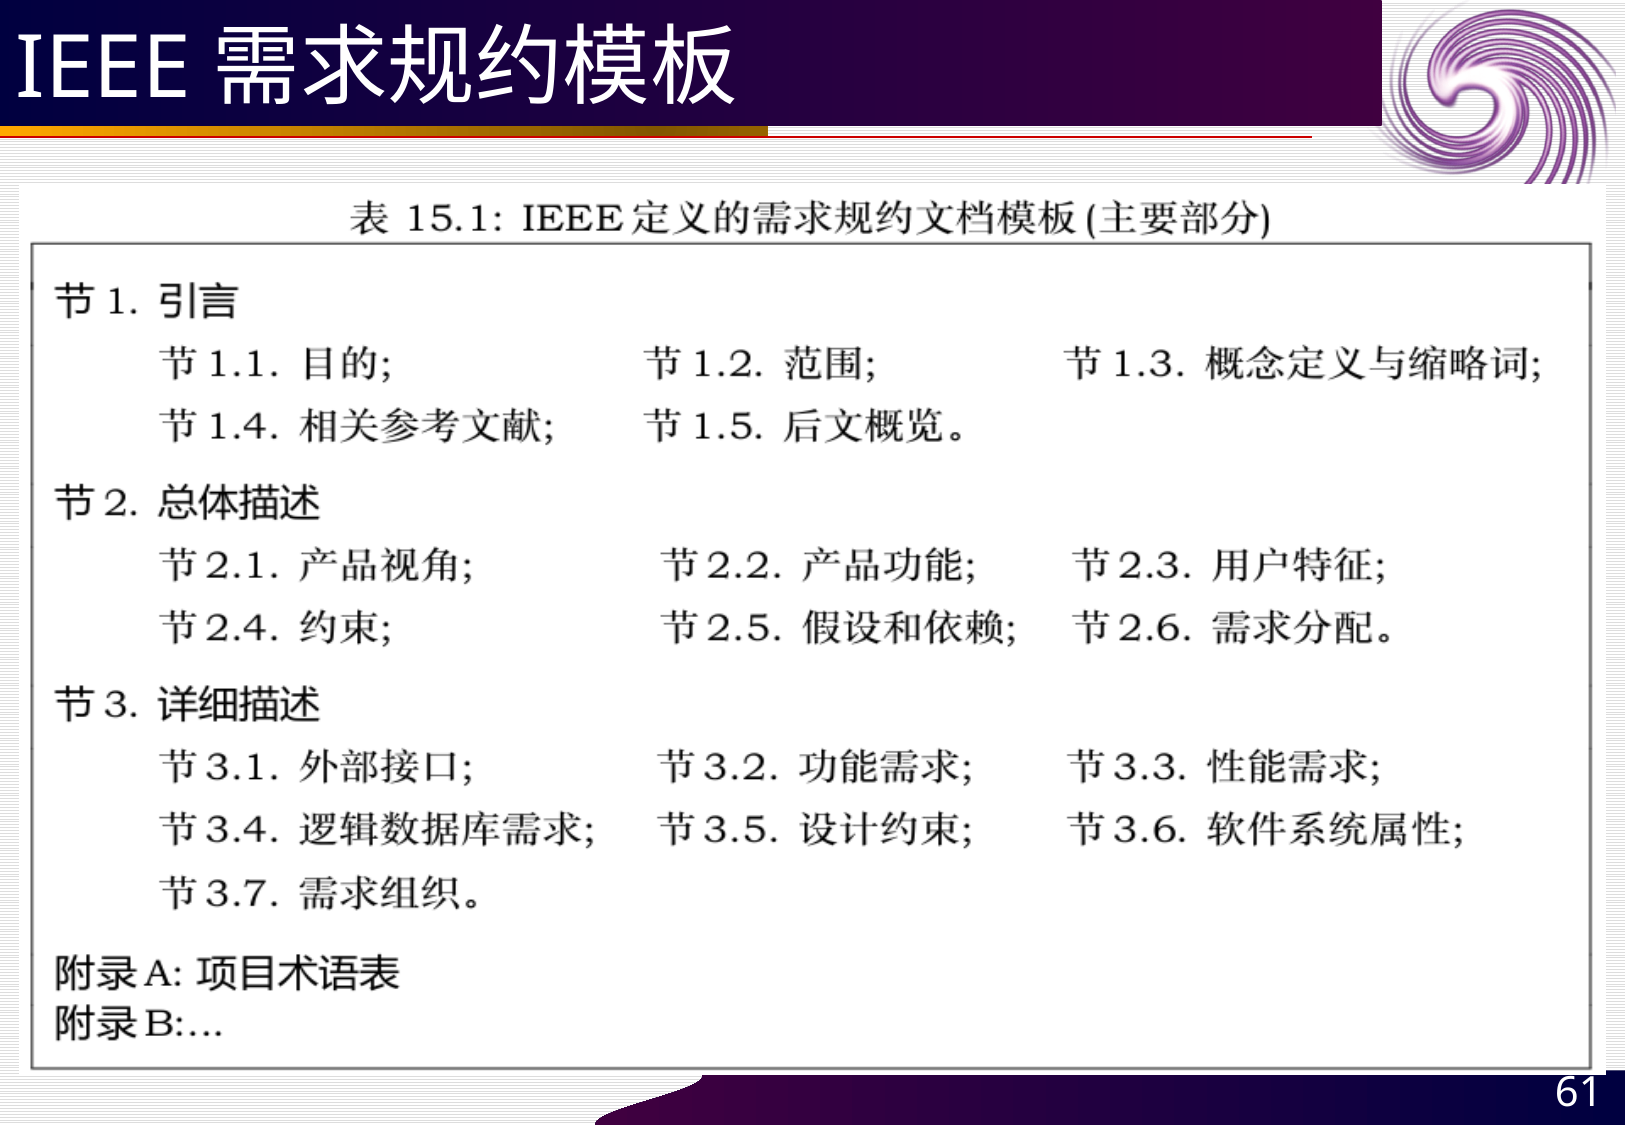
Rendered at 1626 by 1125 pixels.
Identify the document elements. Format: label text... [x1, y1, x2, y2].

title IEEE需求规约模板 [0, 0, 1382, 126]
slide_number 61 [1474, 1069, 1619, 1125]
picture [19, 0, 1616, 1076]
